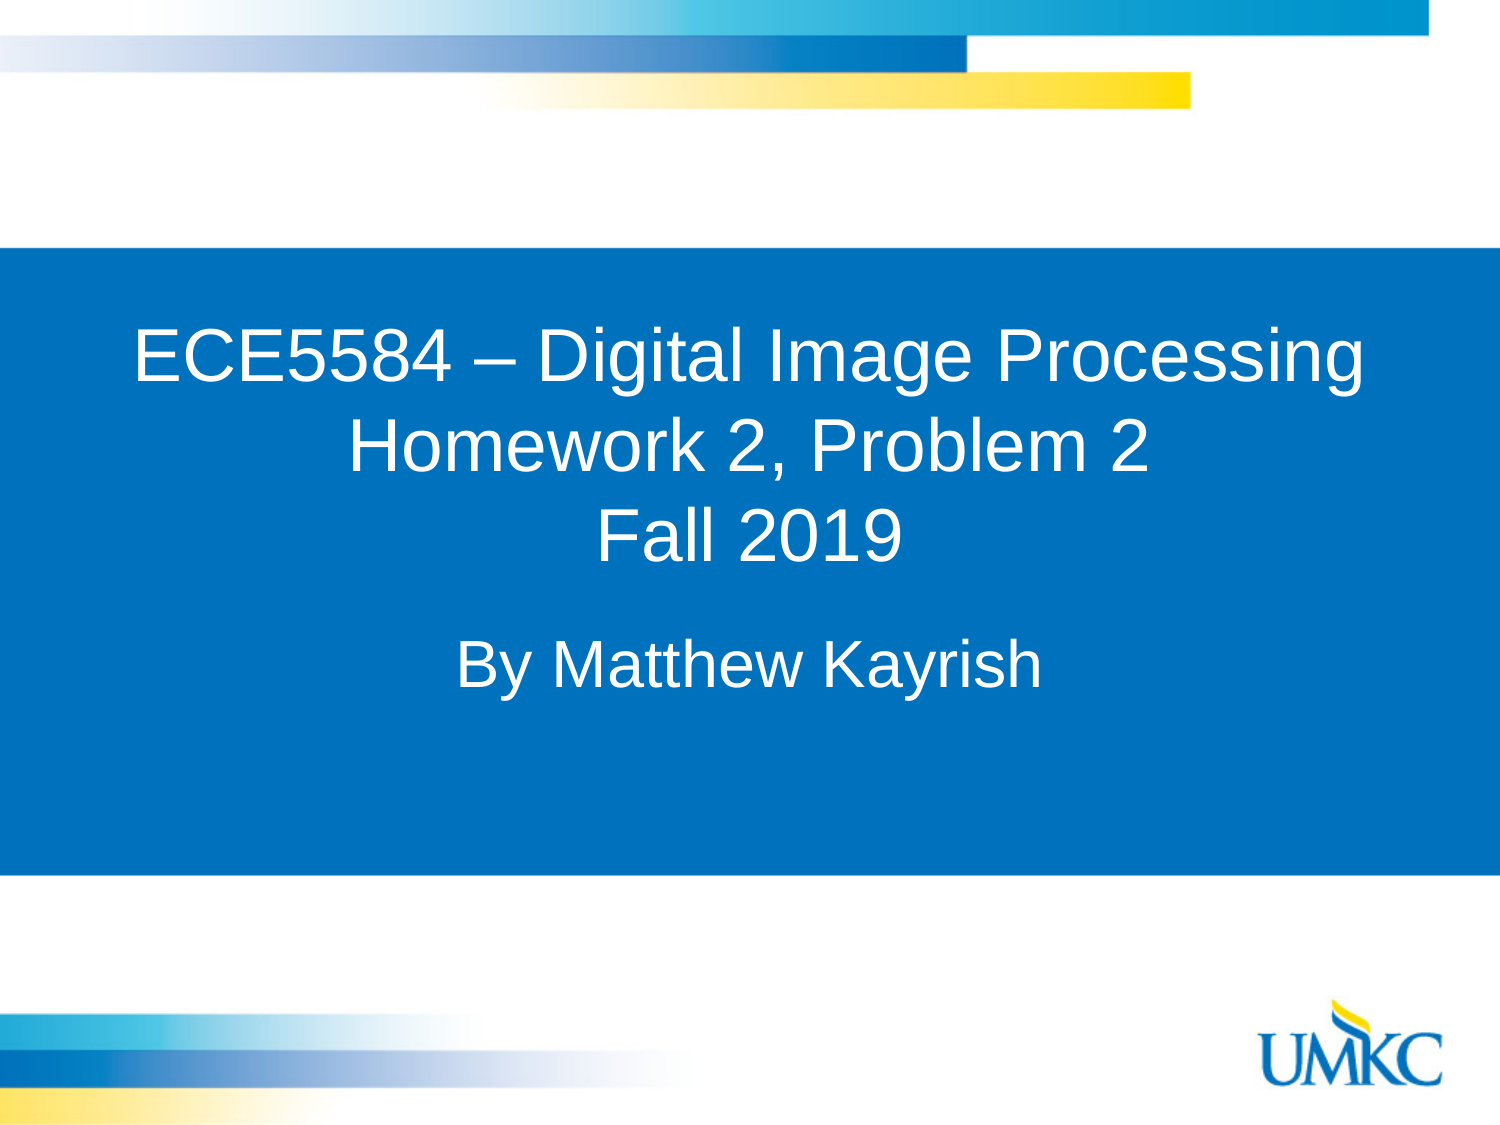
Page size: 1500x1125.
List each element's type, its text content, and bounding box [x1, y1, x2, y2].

subtitle By Matthew Kayrish [225, 613, 1275, 802]
picture [0, 0, 1500, 1125]
title ECE5584 – Digital Image Processing Homework 2, Problem 2 Fall 2019 [112, 303, 1388, 580]
